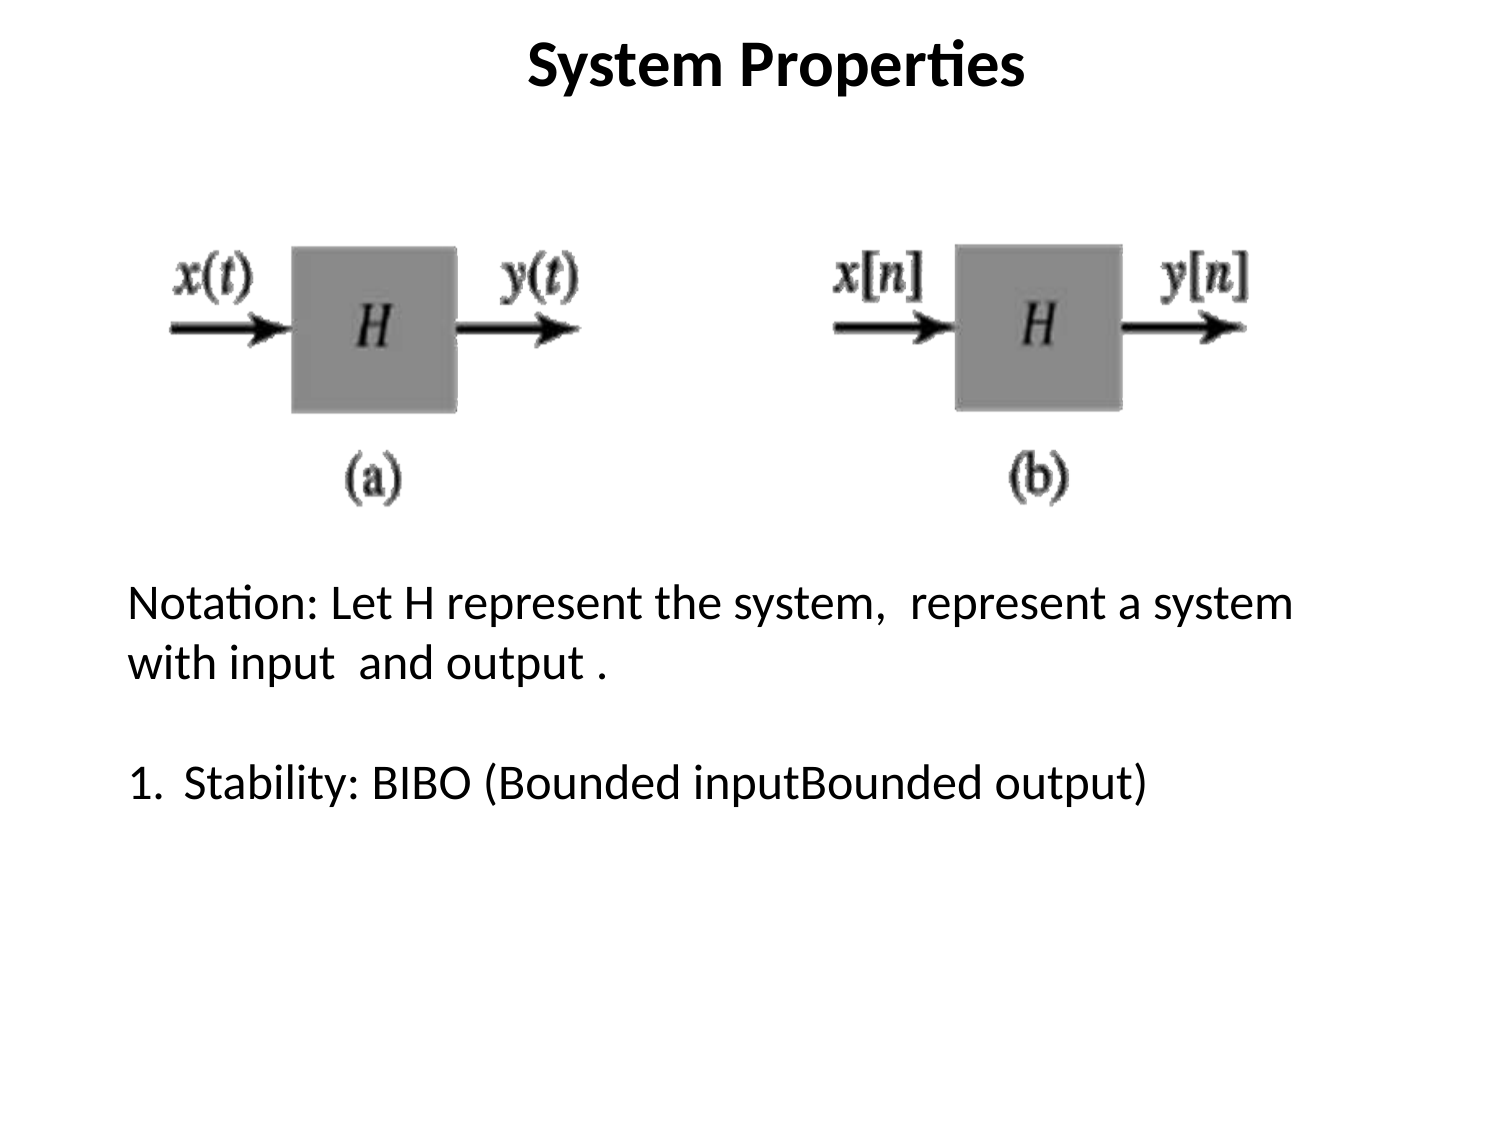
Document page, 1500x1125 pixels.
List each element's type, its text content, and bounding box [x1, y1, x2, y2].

picture [37, 193, 1325, 538]
text_box System Properties [512, 12, 1263, 108]
